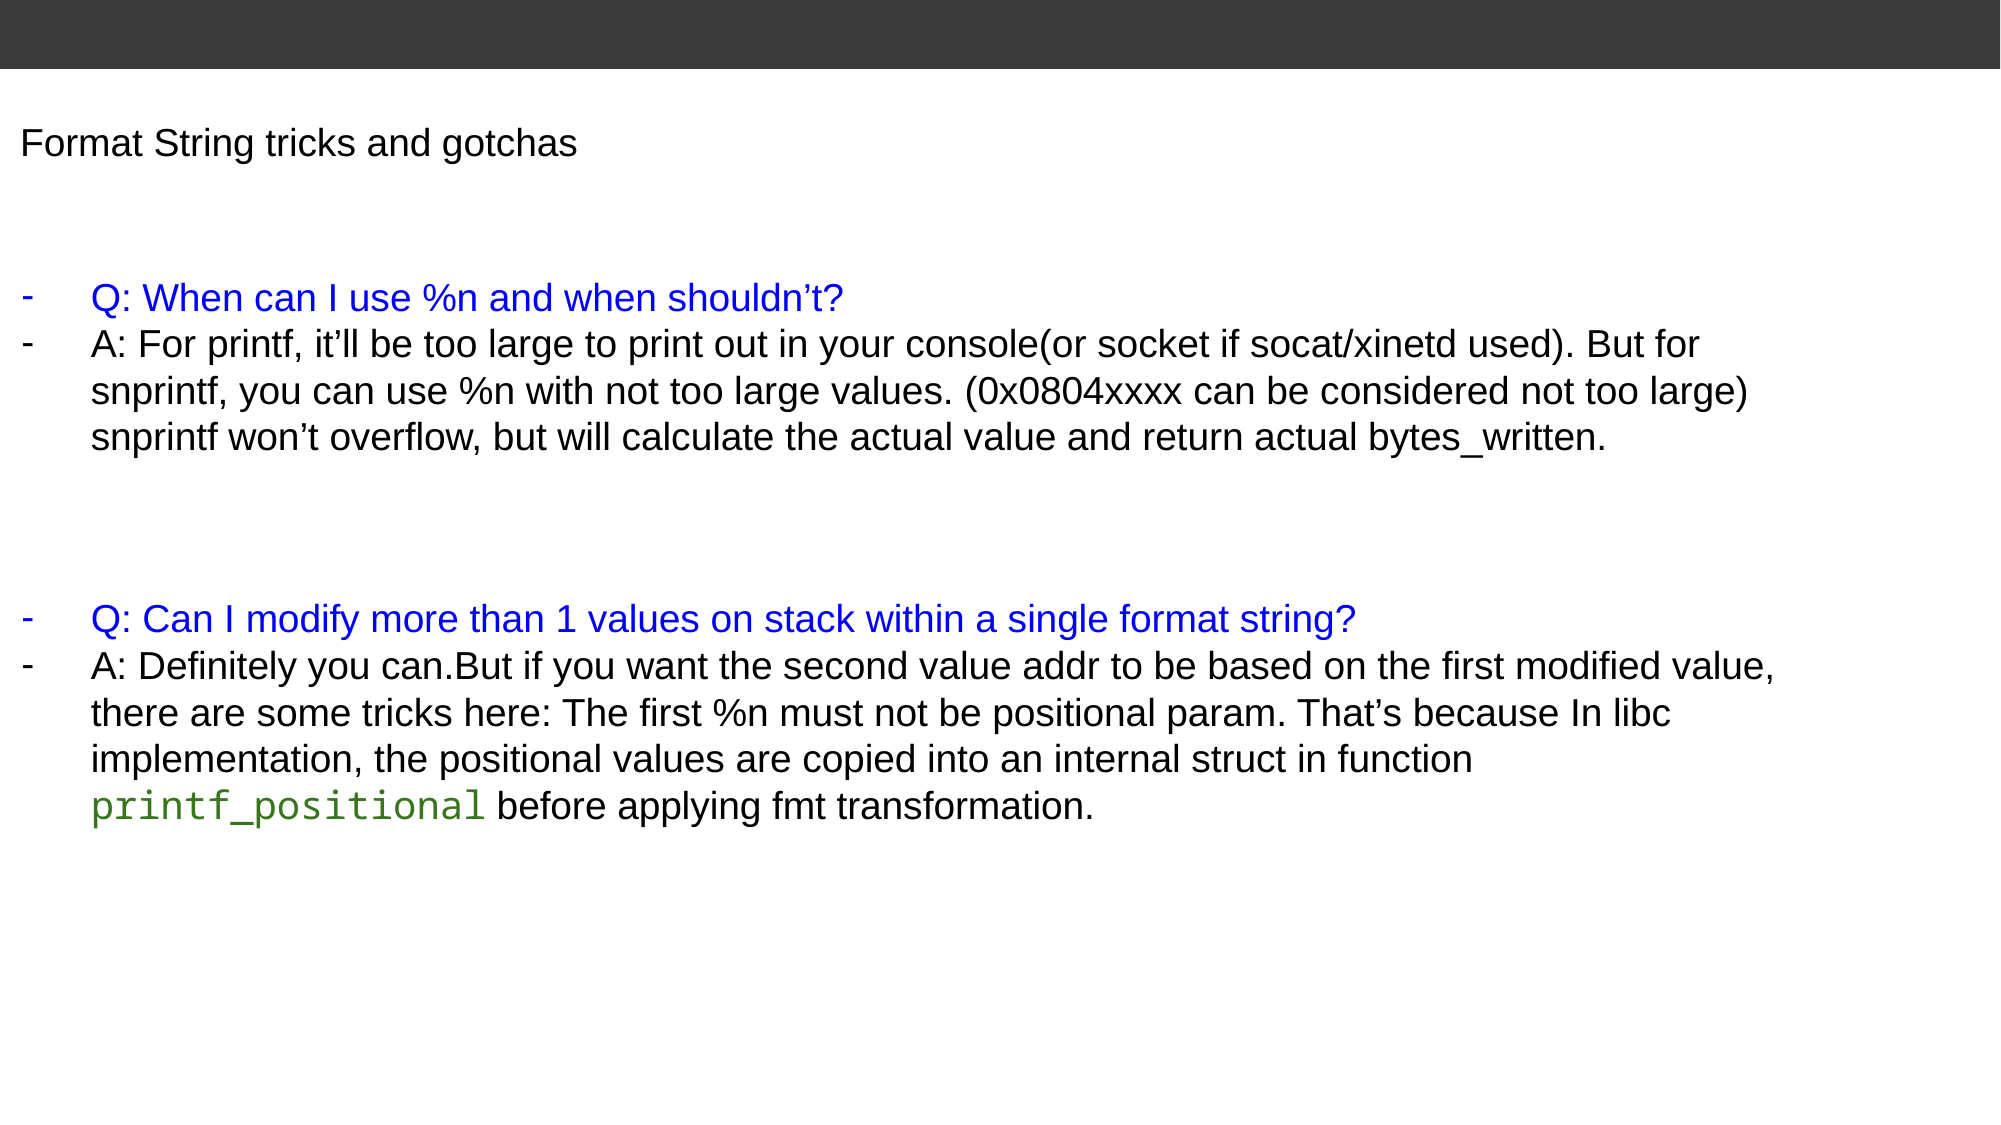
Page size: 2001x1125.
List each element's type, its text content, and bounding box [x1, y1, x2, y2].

title Format String tricks and gotchas [0, 97, 1864, 223]
list Q: When can I use %n and when shouldn’t? A: For printf, it’ll be too large to print out in your console(or socket if socat/xinetd used). But for snprintf, you can use %n with not too large values. (0x0804xxxx can be considered not too large) snprintf won’t overflow, but will calculate the actual value and return actual bytes_written. Q: Can I modify more than 1 values on stack within a single format string? A: Definitely you can.But if you want the second value addr to be based on the first modified value, there are some tricks here: The first %n must not be positional param. That’s because In libc implementation, the positional values are copied into an internal struct in function printf_positional before applying fmt transformation. [0, 252, 1864, 1000]
